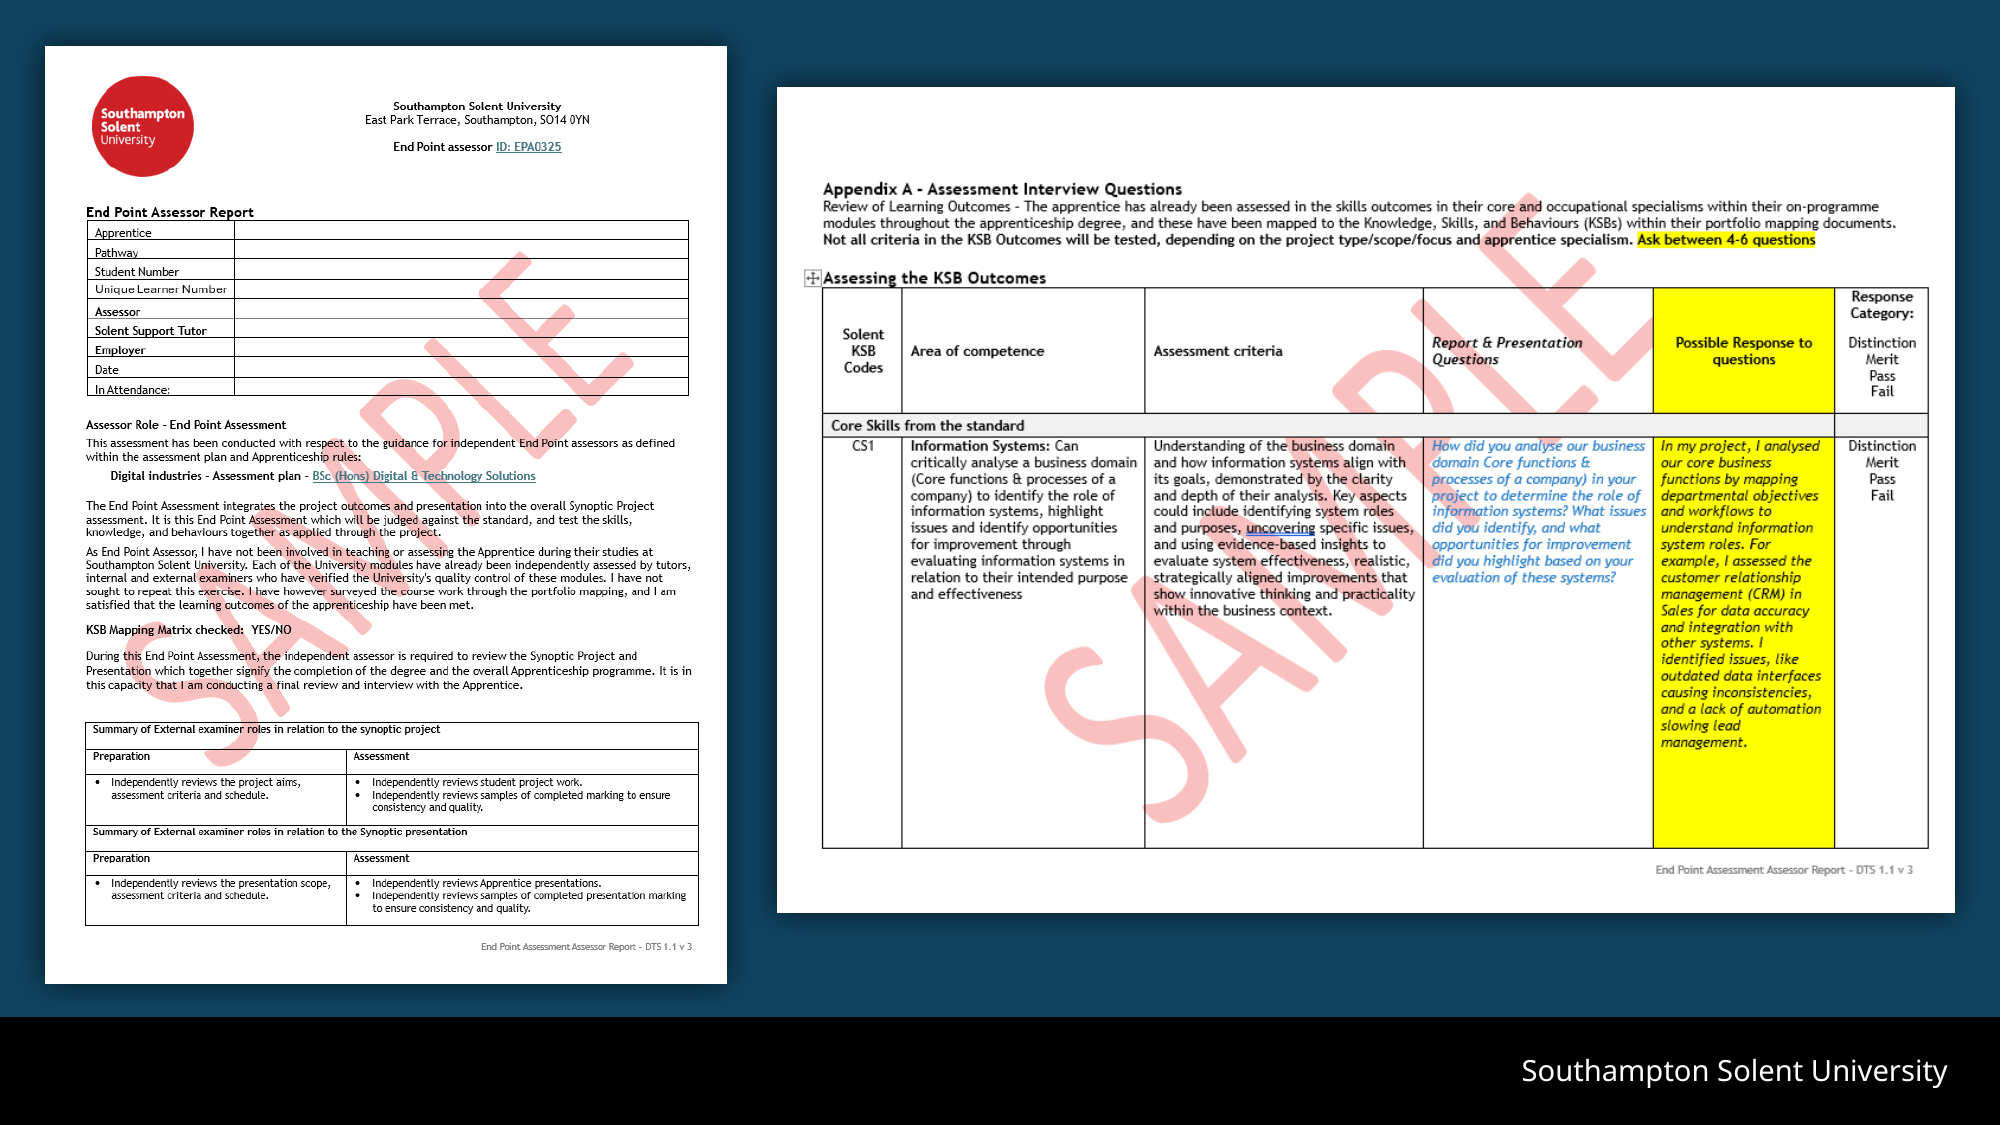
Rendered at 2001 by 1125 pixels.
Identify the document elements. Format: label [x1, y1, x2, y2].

picture [45, 46, 727, 984]
picture [777, 87, 1955, 913]
